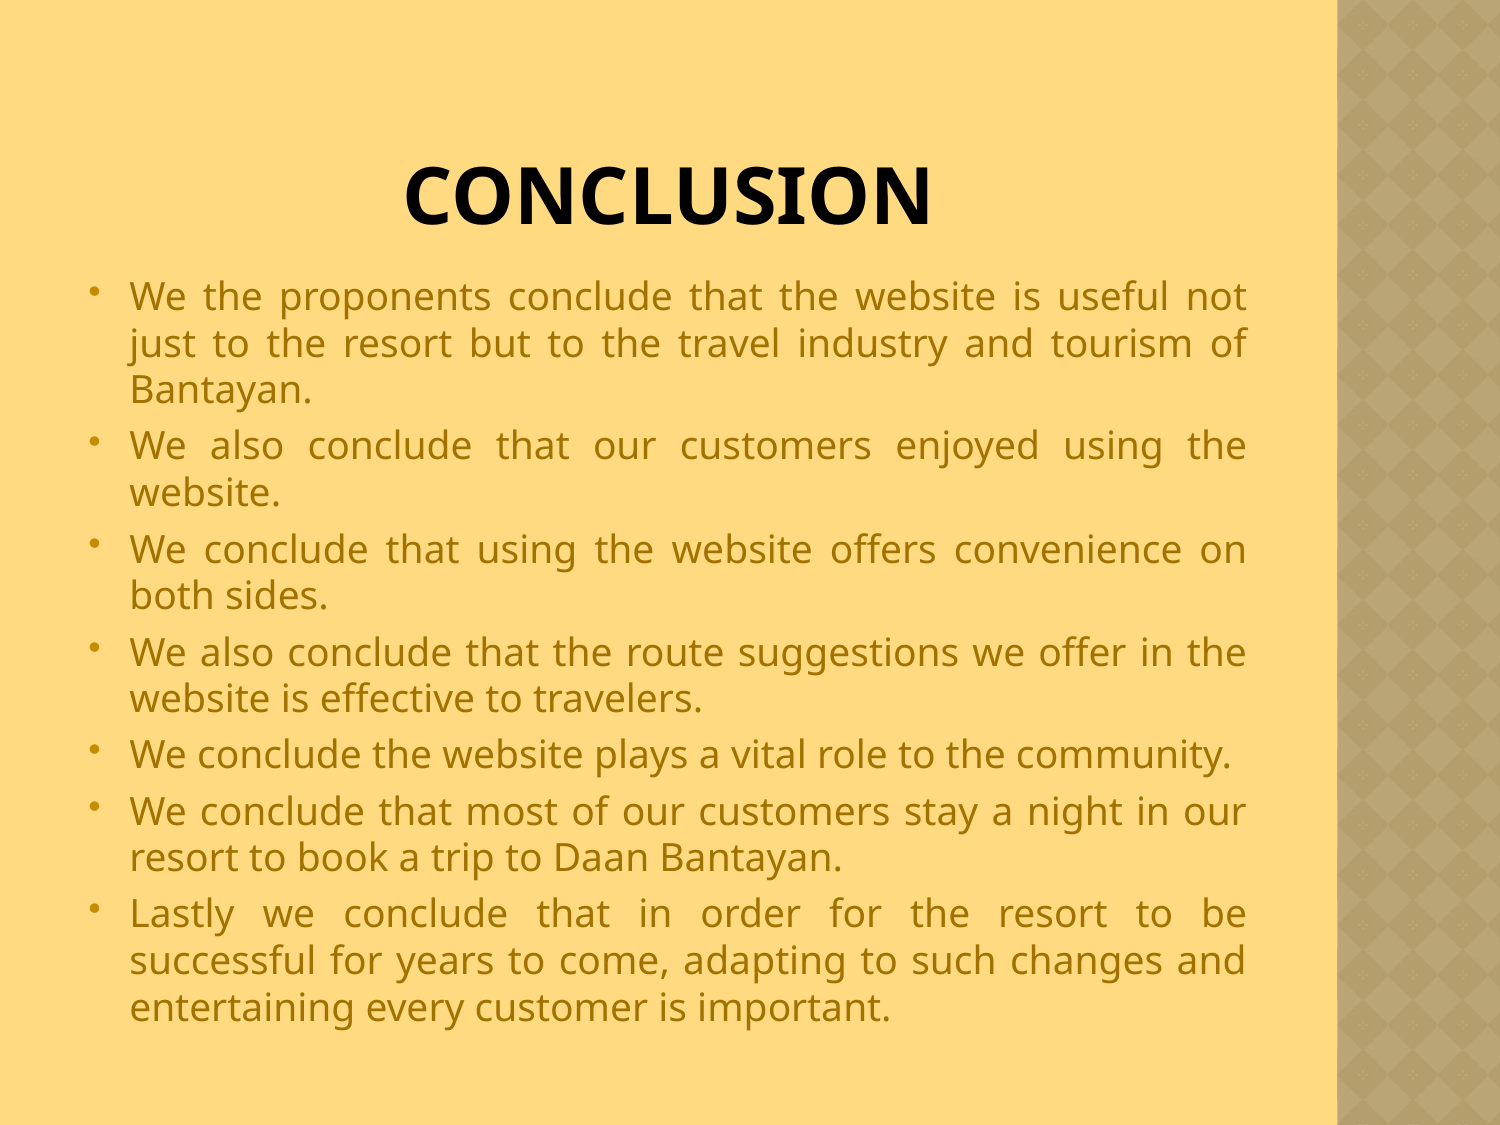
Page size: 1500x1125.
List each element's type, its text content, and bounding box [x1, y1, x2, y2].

title Conclusion [75, 52, 1263, 240]
list We the proponents conclude that the website is useful not just to the resort but to the travel industry and tourism of Bantayan. We also conclude that our customers enjoyed using the website. We conclude that using the website offers convenience on both sides. We also conclude that the route suggestions we offer in the website is effective to travelers. We conclude the website plays a vital role to the community. We conclude that most of our customers stay a night in our resort to book a trip to Daan Bantayan. Lastly we conclude that in order for the resort to be successful for years to come, adapting to such changes and entertaining every customer is important. [75, 264, 1263, 1059]
